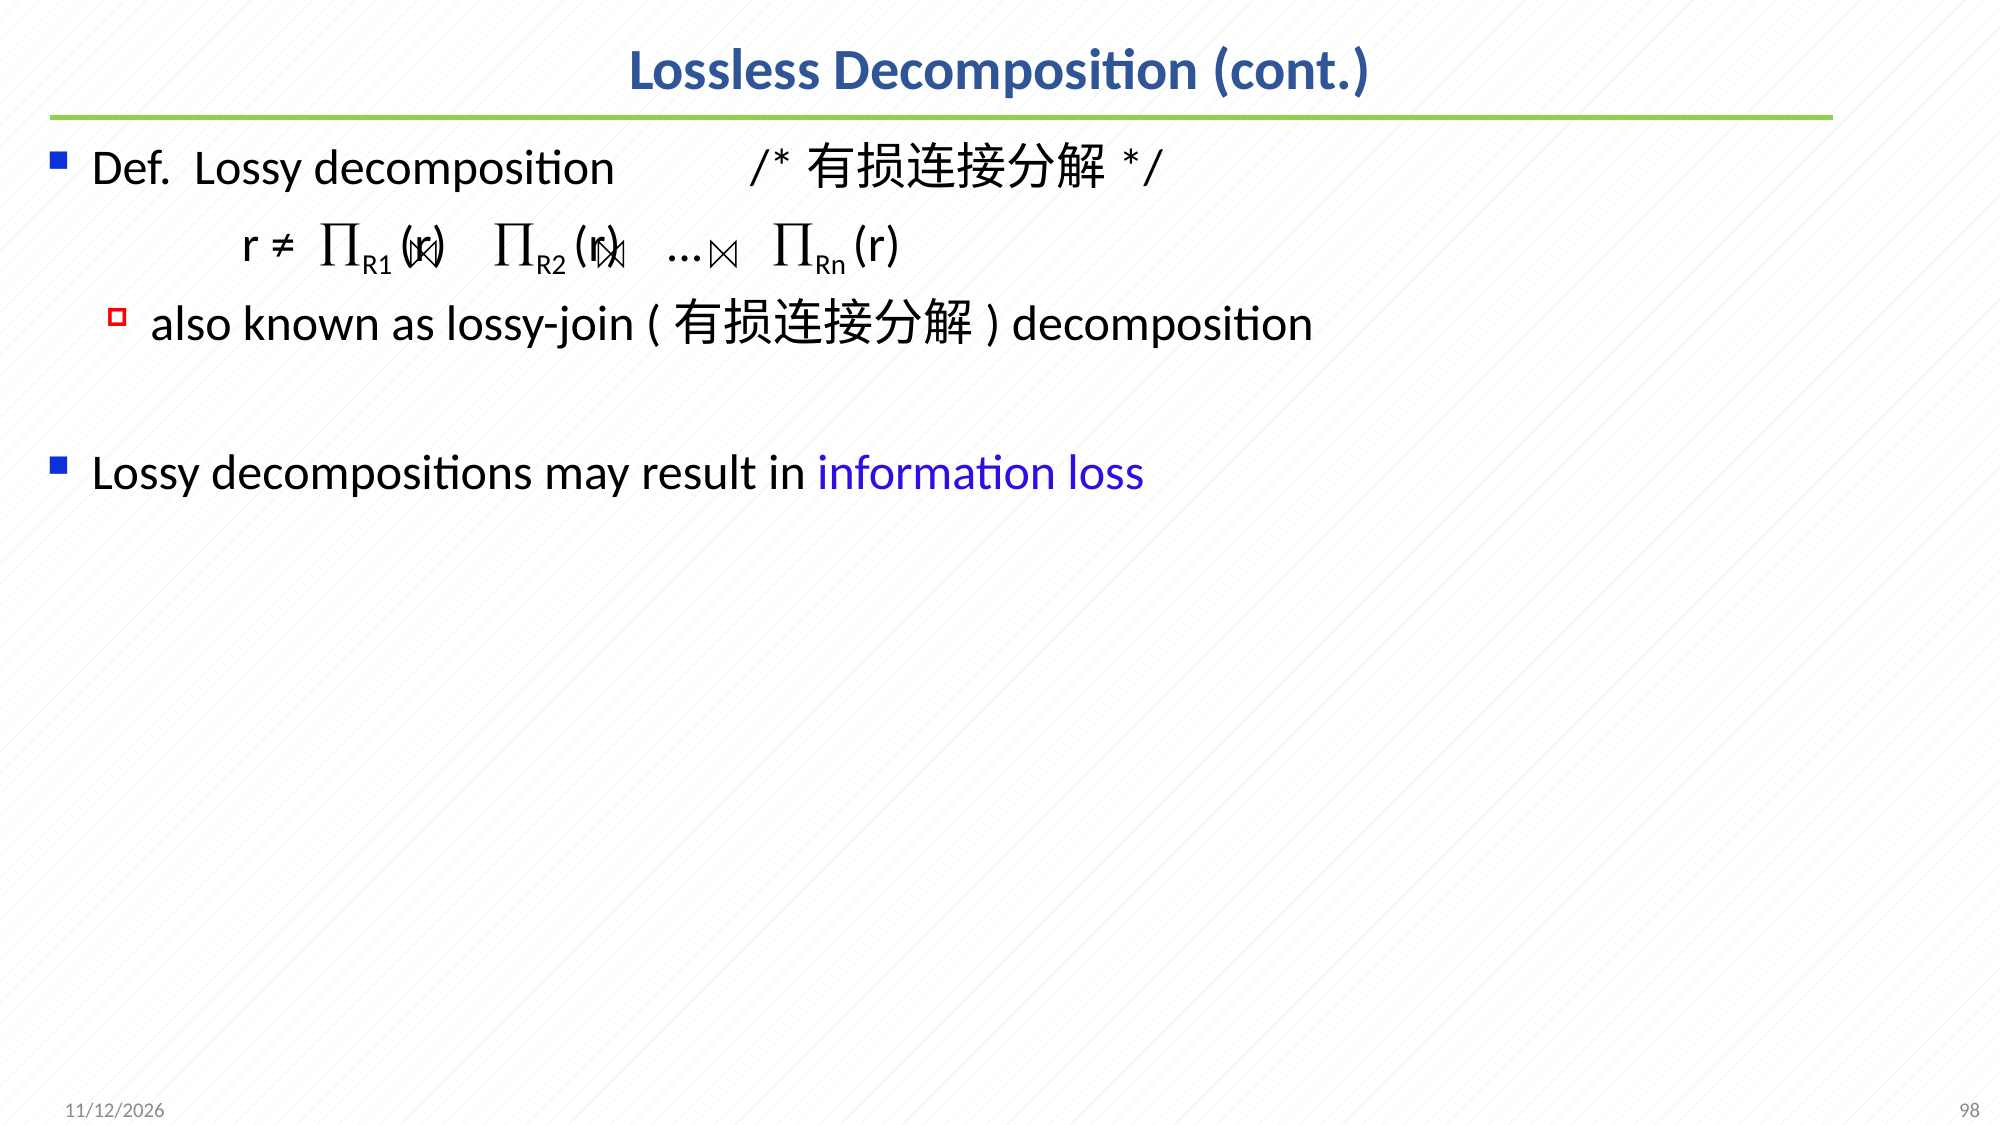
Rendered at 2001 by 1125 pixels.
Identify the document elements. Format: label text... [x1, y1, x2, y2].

title Lossless Decomposition (cont.) [50, 13, 1949, 126]
list Def. Lossy decomposition /*有损连接分解*/ r ≠ R1 (r) R2 (r) ... Rn (r) also known as lossy-join (有损连接分解) decomposition Lossy decompositions may result in information loss [32, 126, 1974, 1081]
slide_number 98 [1545, 1079, 1996, 1125]
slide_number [49, 1079, 500, 1125]
text_box [710, 241, 736, 267]
text_box [598, 241, 624, 267]
text_box [410, 241, 436, 267]
